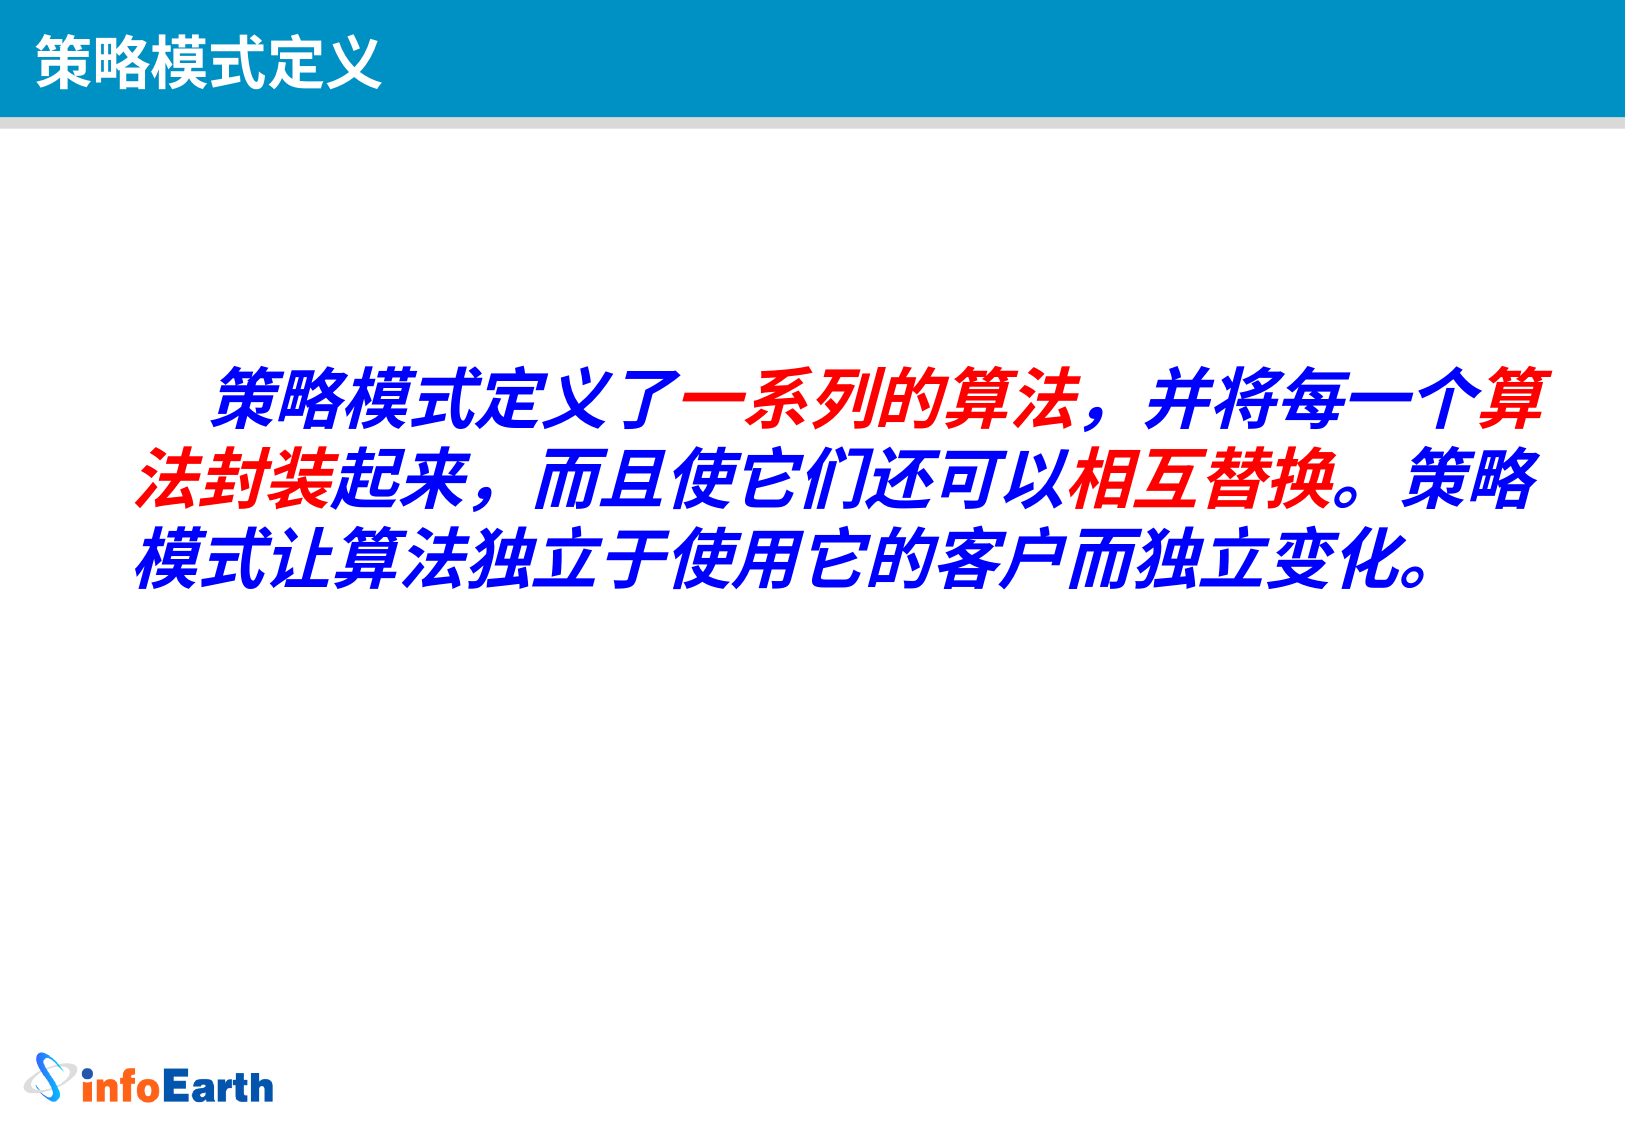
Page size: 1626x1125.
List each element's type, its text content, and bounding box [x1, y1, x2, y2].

picture [15, 1046, 281, 1109]
list 策略模式定义 [18, 18, 1586, 106]
text_box 策略模式定义了一系列的算法，并将每一个算法封装起来，而且使它们还可以相互替换。策略模式让算法独立于使用它的客户而独立变化。 [115, 349, 1569, 605]
